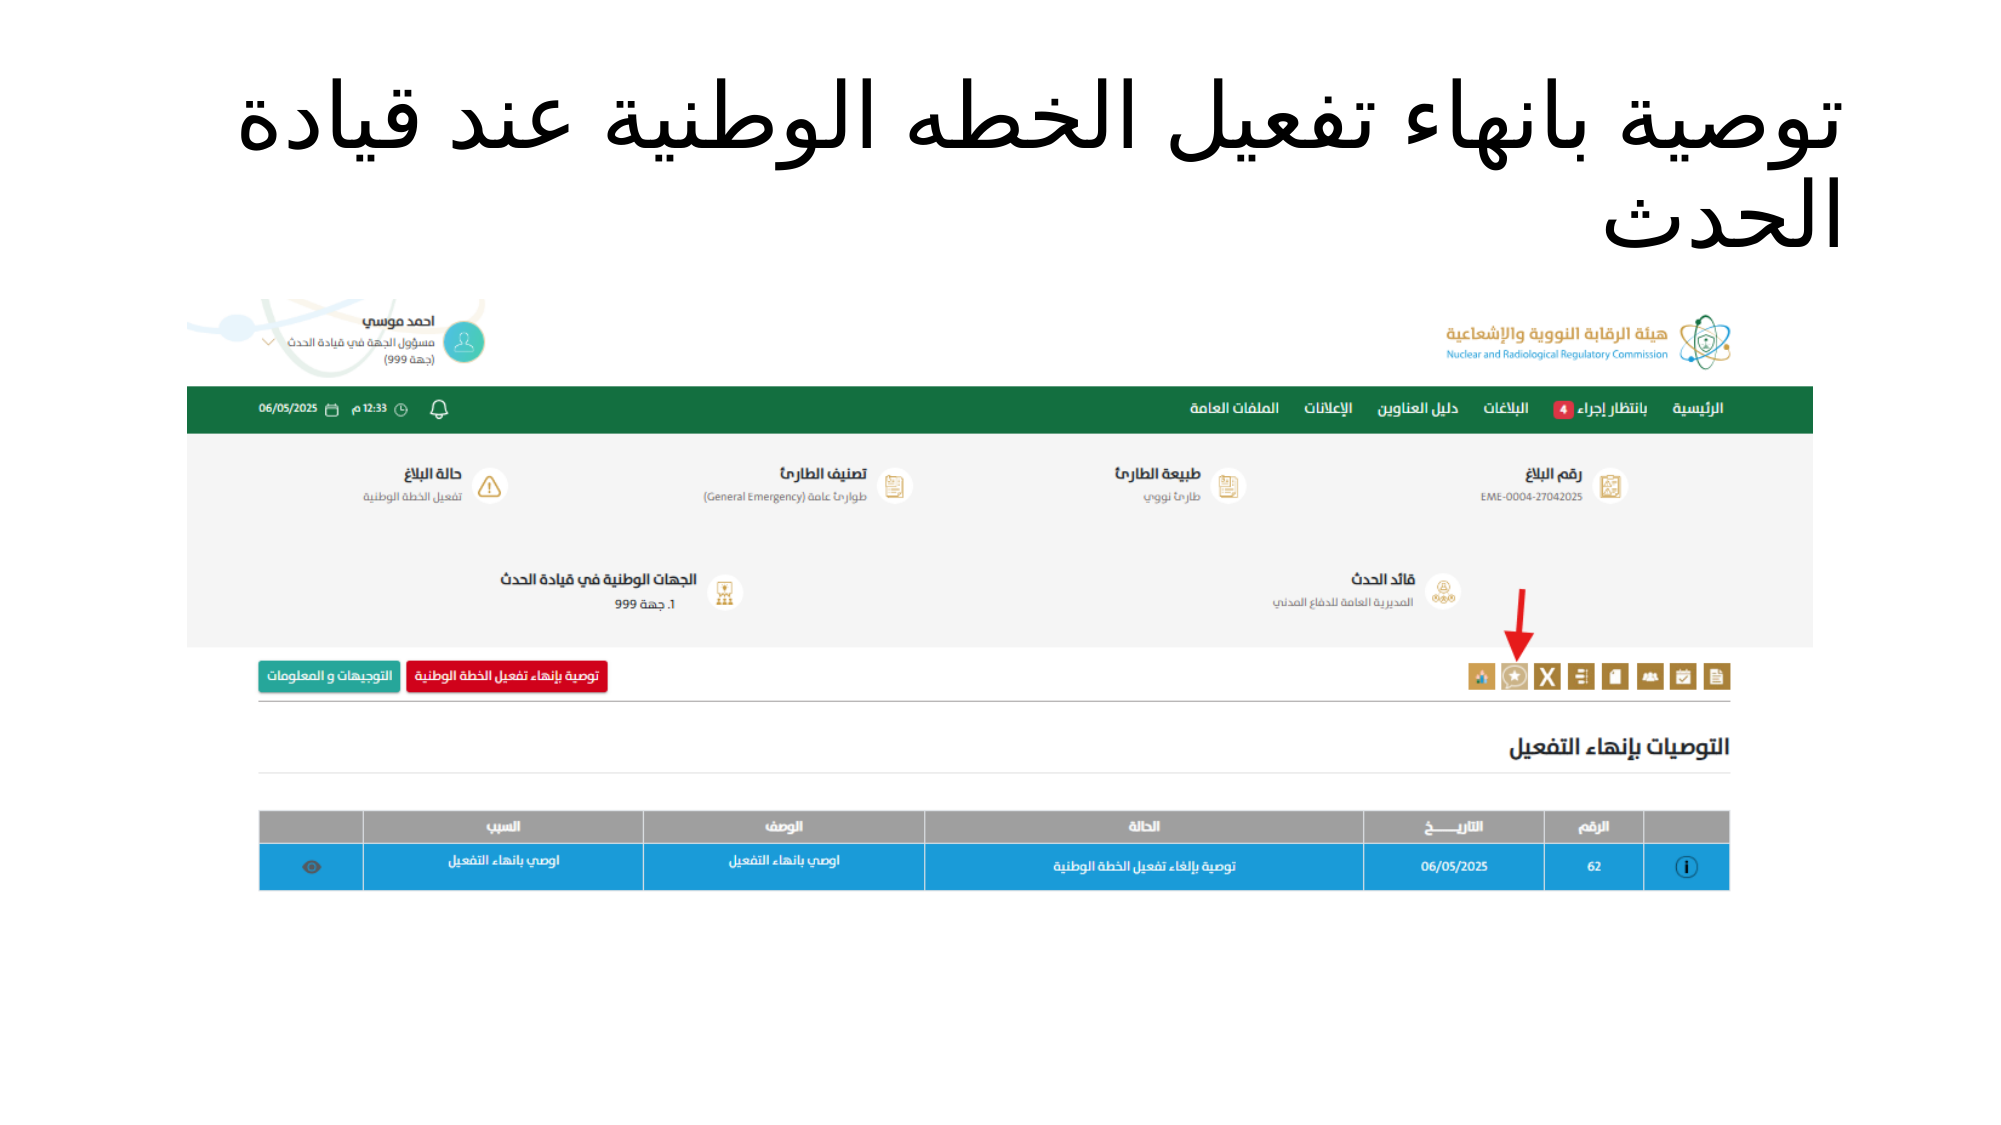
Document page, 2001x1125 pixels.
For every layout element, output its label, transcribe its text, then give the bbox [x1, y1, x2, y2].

title توصية بانهاء تفعيل الخطه الوطنية عند قيادة الحدث [137, 59, 1863, 278]
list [186, 298, 1814, 1014]
